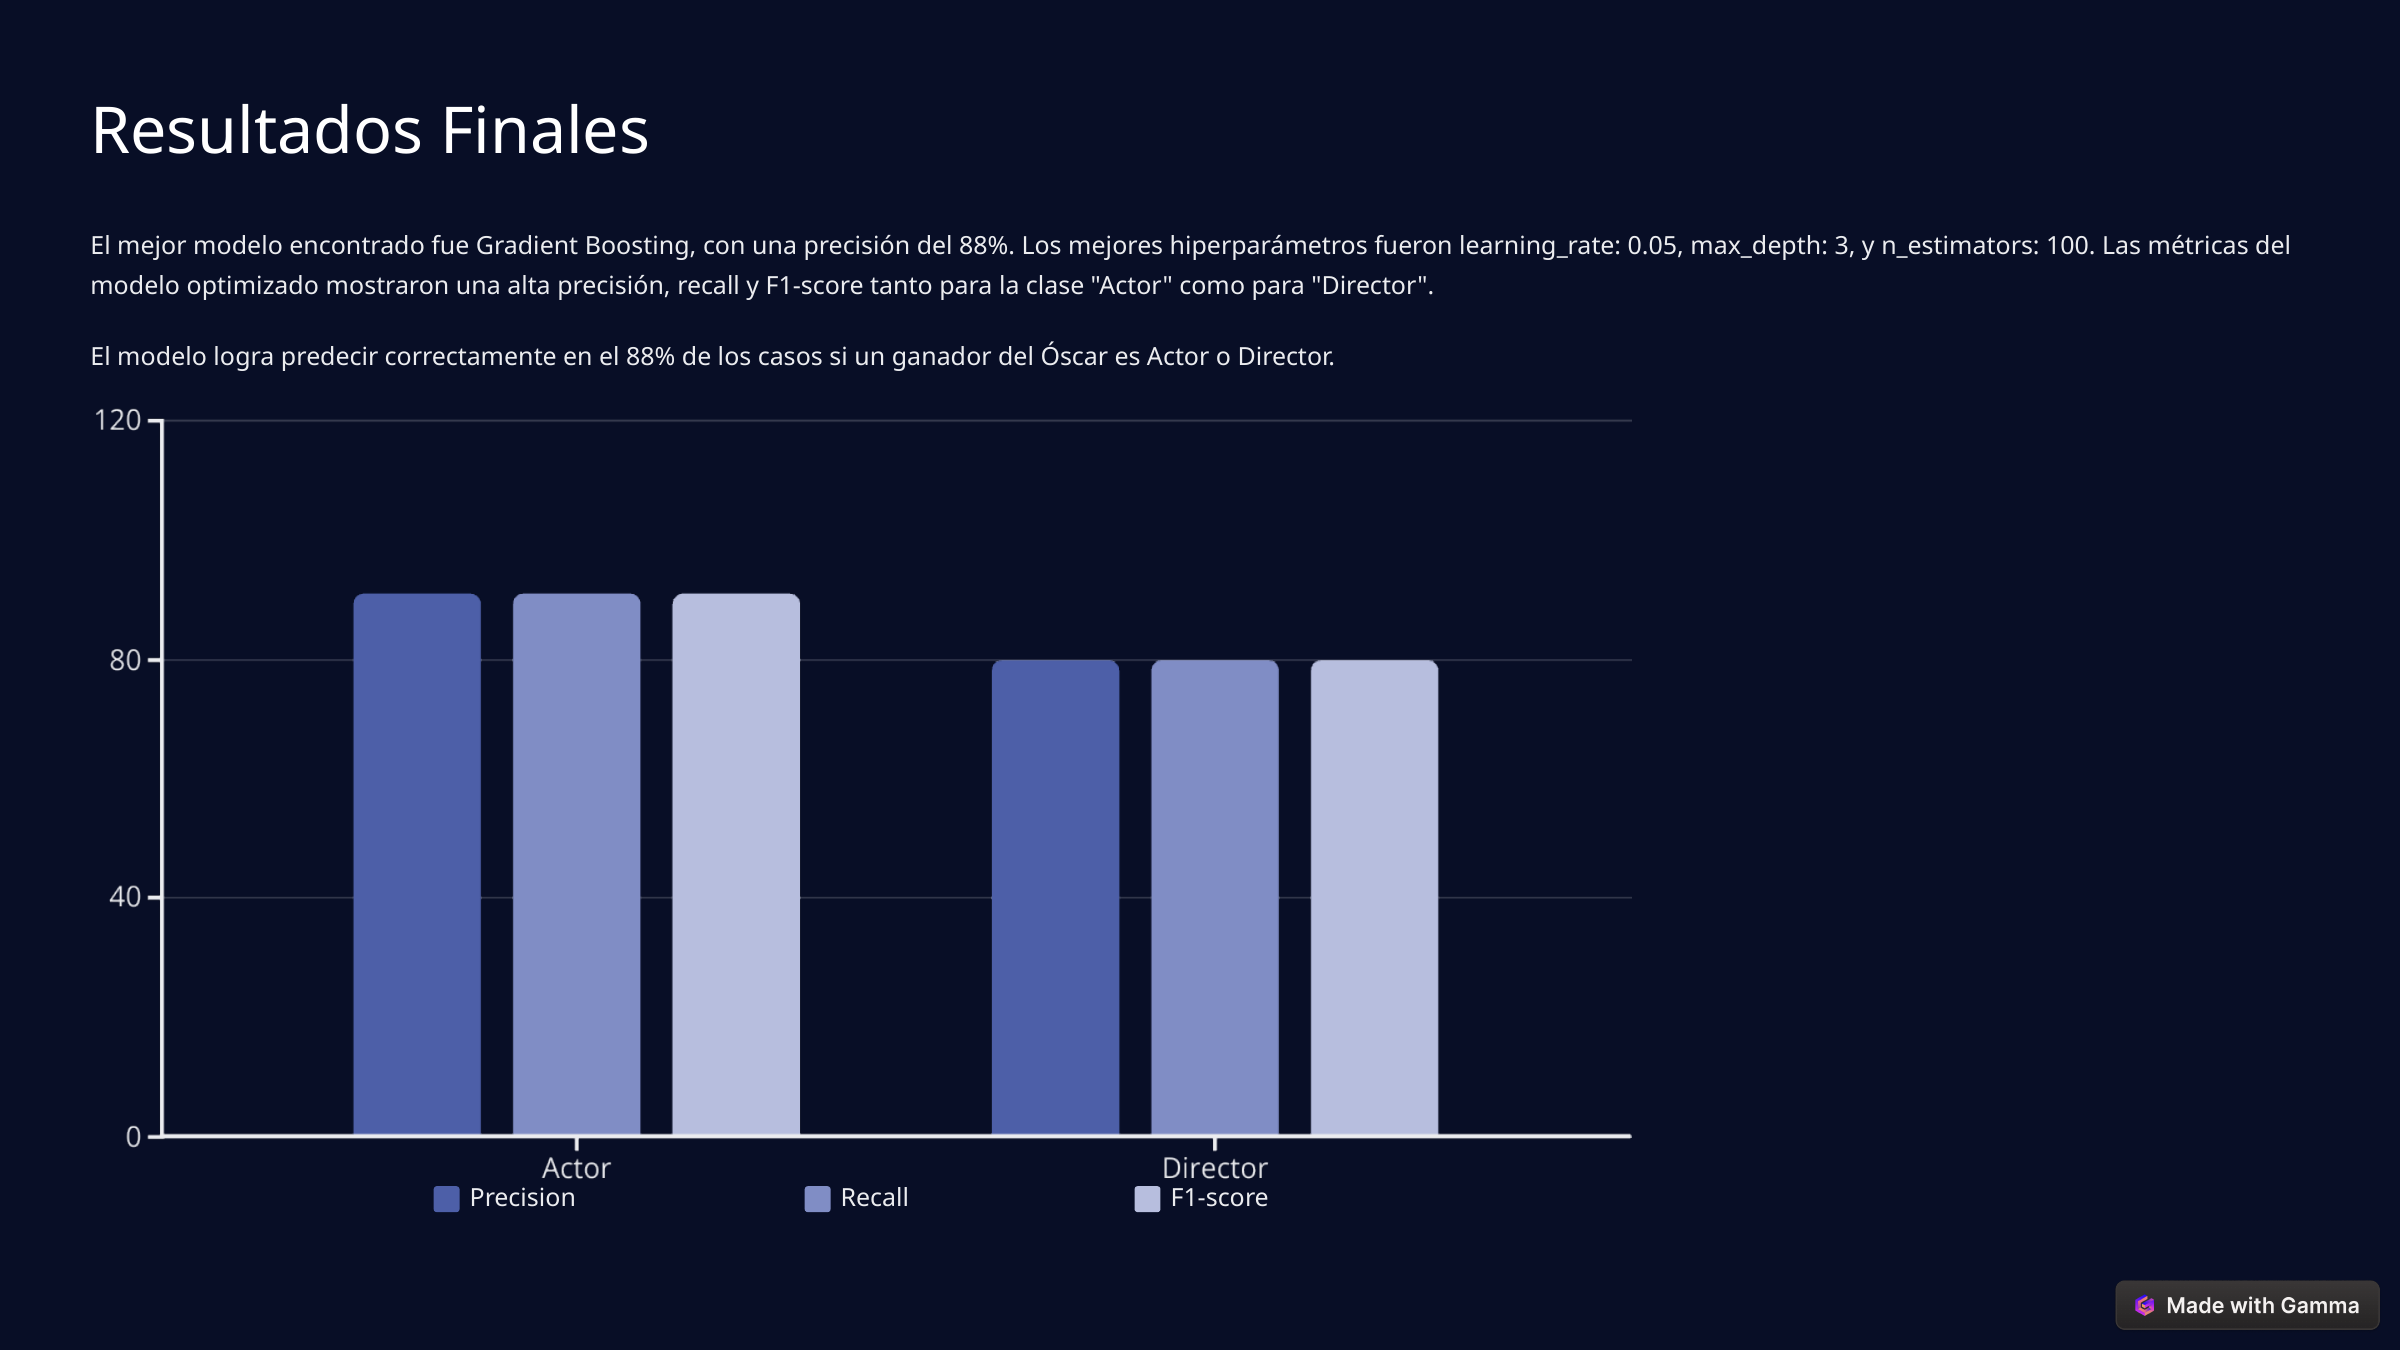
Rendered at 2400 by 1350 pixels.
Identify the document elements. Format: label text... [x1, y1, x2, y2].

text_box El modelo logra predecir correctamente en el 88% de los casos si un ganador del Óscar es Actor o Director. [90, 330, 2310, 372]
text_box El mejor modelo encontrado fue Gradient Boosting, con una precisión del 88%. Los mejores hiperparámetros fueron learning_rate: 0.05, max_depth: 3, y n_estimators: 100. Las métricas del modelo optimizado mostraron una alta precisión, recall y F1-score tanto para la clase "Actor" como para "Director". [90, 218, 2310, 302]
text_box [1134, 1187, 1161, 1213]
text_box Resultados Finales [90, 86, 737, 167]
text_box [804, 1187, 831, 1213]
text_box [433, 1187, 460, 1213]
picture [90, 400, 1632, 1187]
text_box Recall [840, 1187, 918, 1213]
text_box Precision [469, 1187, 588, 1213]
picture [2106, 1271, 2389, 1339]
text_box F1-score [1170, 1187, 1282, 1213]
